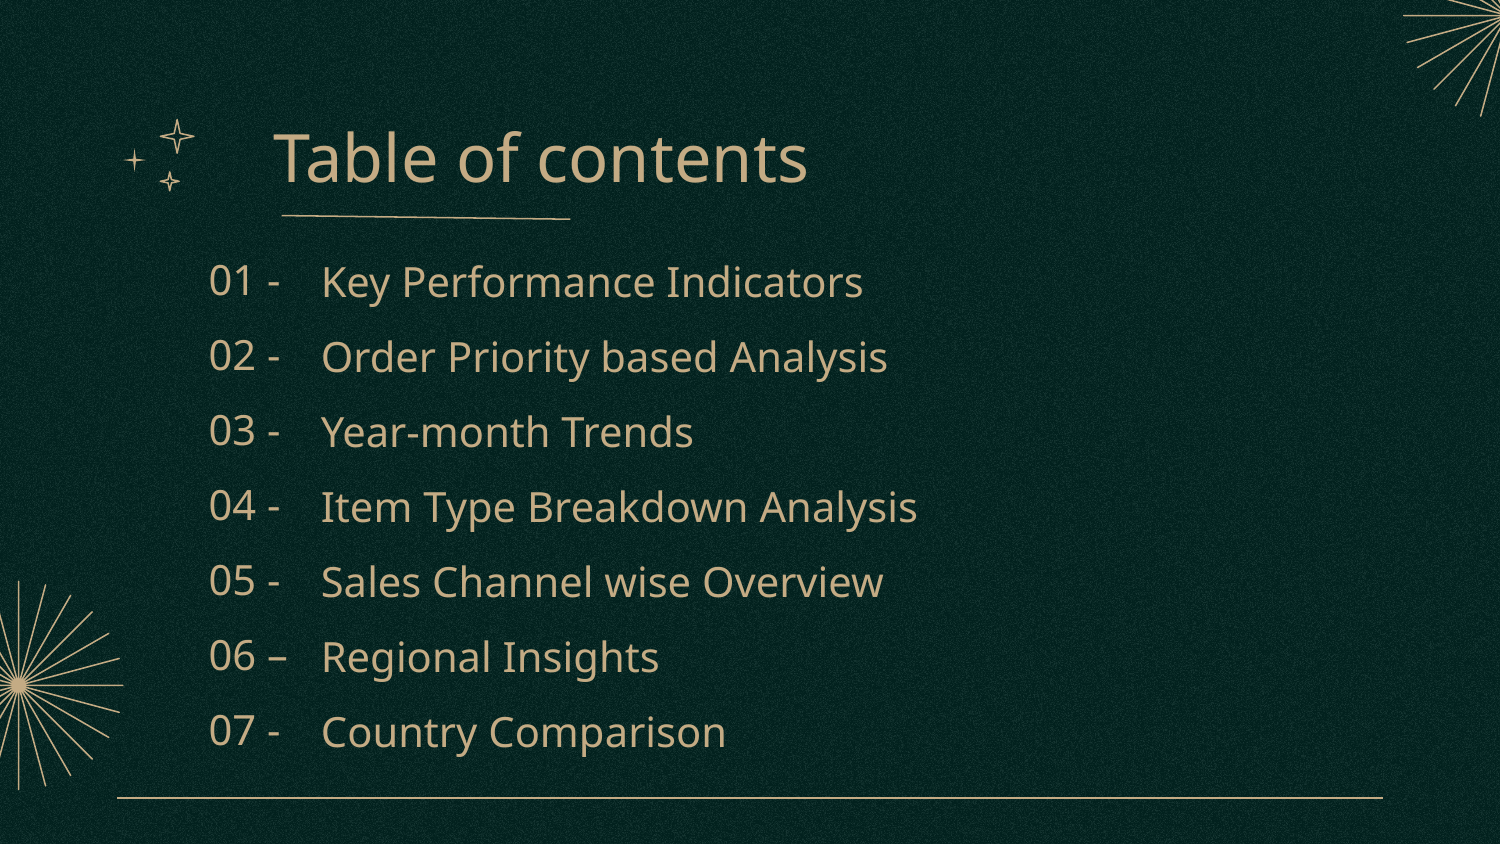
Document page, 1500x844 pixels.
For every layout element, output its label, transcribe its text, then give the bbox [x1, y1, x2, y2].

title Key Performance Indicators Order Priority based Analysis Year-month Trends Item Type Breakdown Analysis Sales Channel wise Overview Regional Insights Country Comparison [305, 240, 1195, 747]
title Table of contents [258, 97, 1055, 212]
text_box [281, 215, 571, 220]
title 01 - 02 - 03 - 04 - 05 - 06 – 07 - [193, 310, 306, 769]
